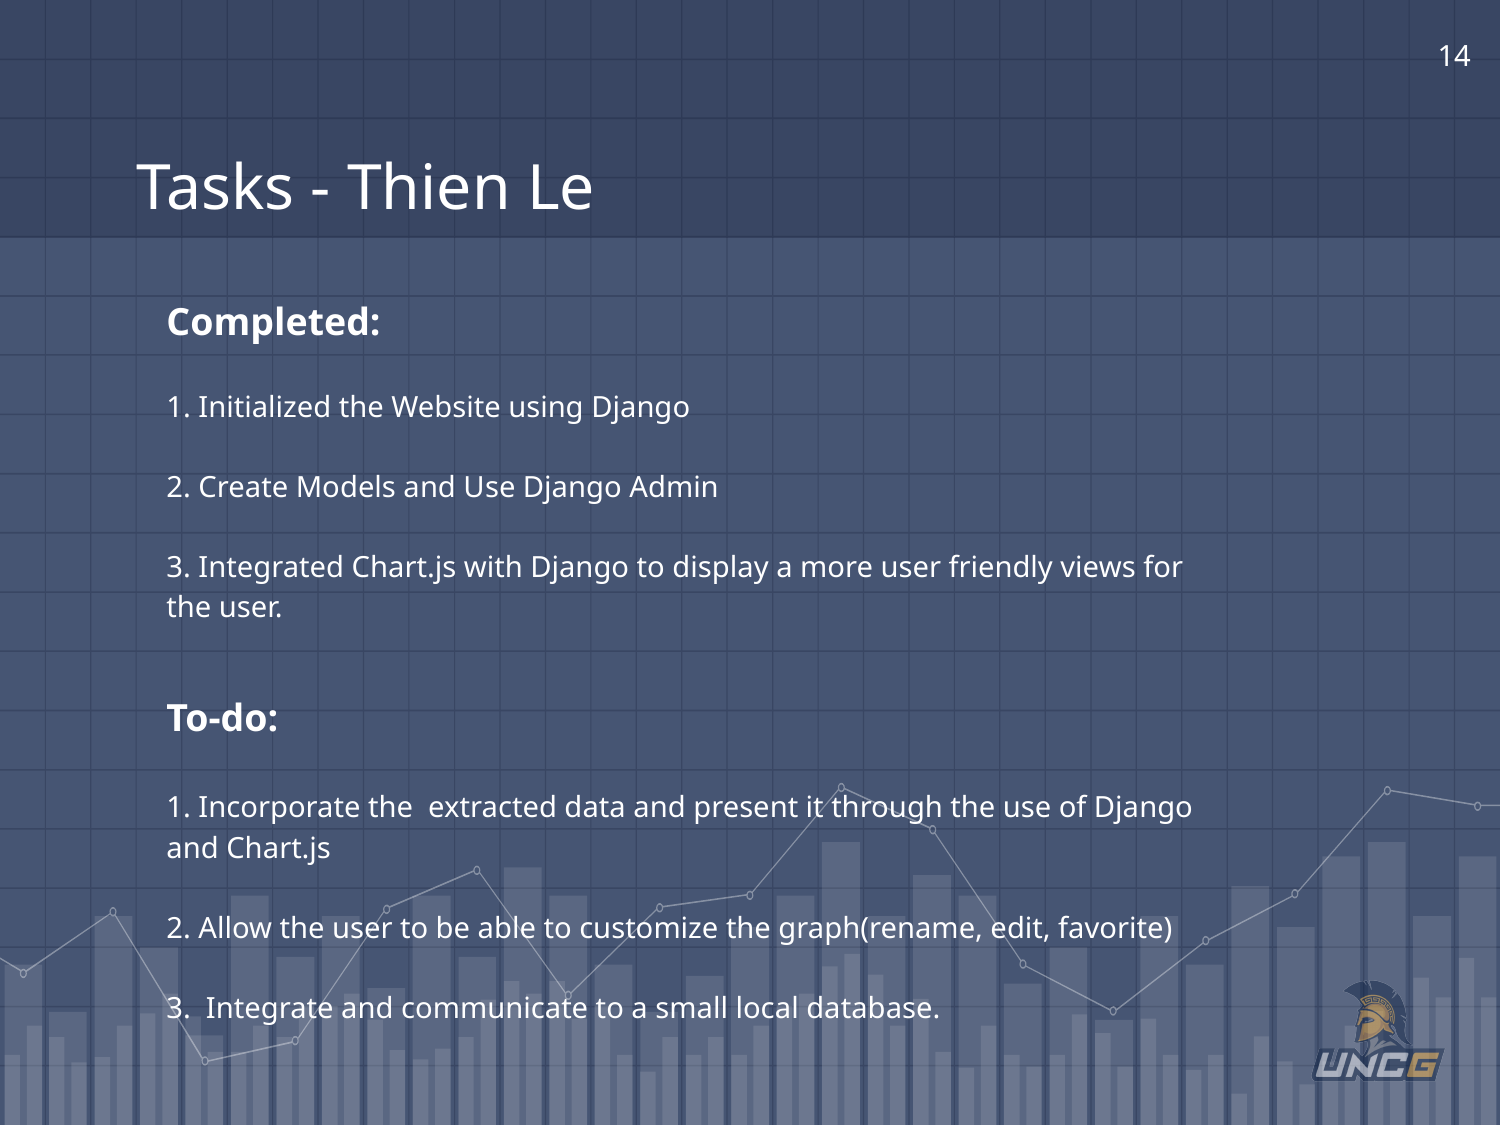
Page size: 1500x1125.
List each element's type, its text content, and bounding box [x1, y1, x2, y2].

picture [1278, 973, 1484, 1104]
title Tasks - Thien Le [121, 87, 1383, 237]
slide_number ‹#› [1408, 0, 1500, 118]
text_box Completed: 1. Initialized the Website using Django 2. Create Models and Use Django Admin 3. Integrated Chart.js with Django to display a more user friendly views for the user. To-do: 1. Incorporate the extracted data and present it through the use of Django and Chart.js 2. Allow the user to be able to customize the graph(rename, edit, favorite) 3. Integrate and communicate to a small local database. [151, 282, 1216, 935]
text_box [274, 484, 1217, 594]
